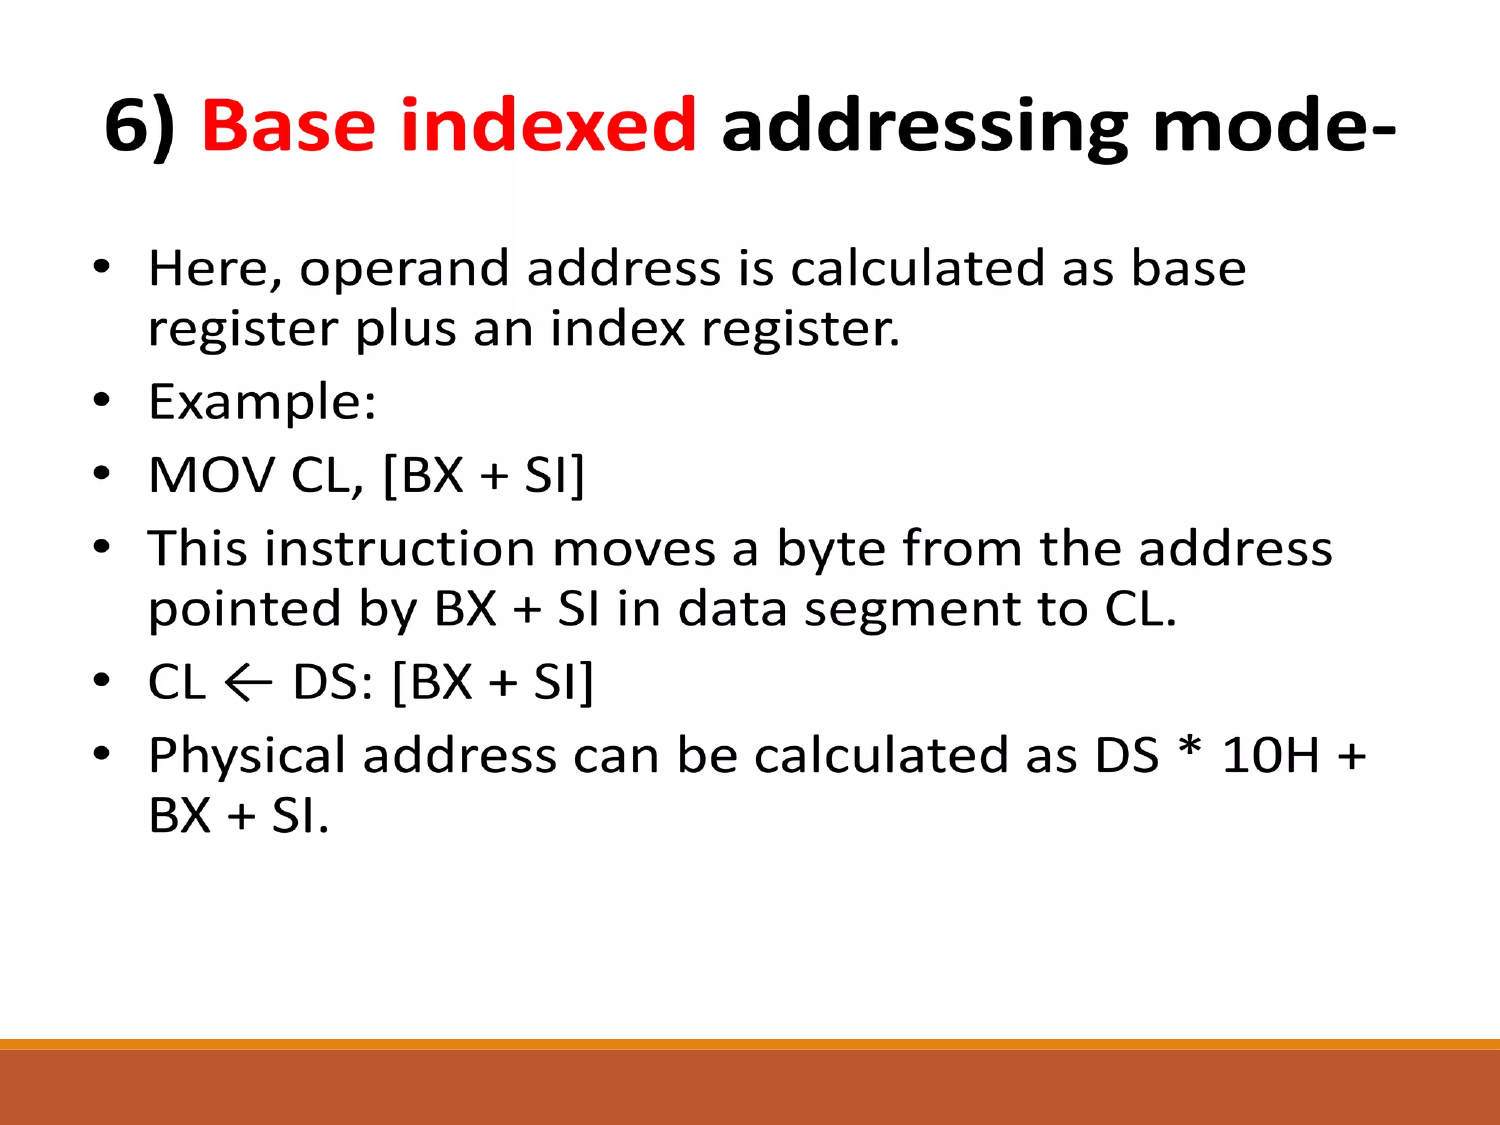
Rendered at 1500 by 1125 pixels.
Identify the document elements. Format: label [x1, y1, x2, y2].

picture [0, 0, 1500, 1001]
